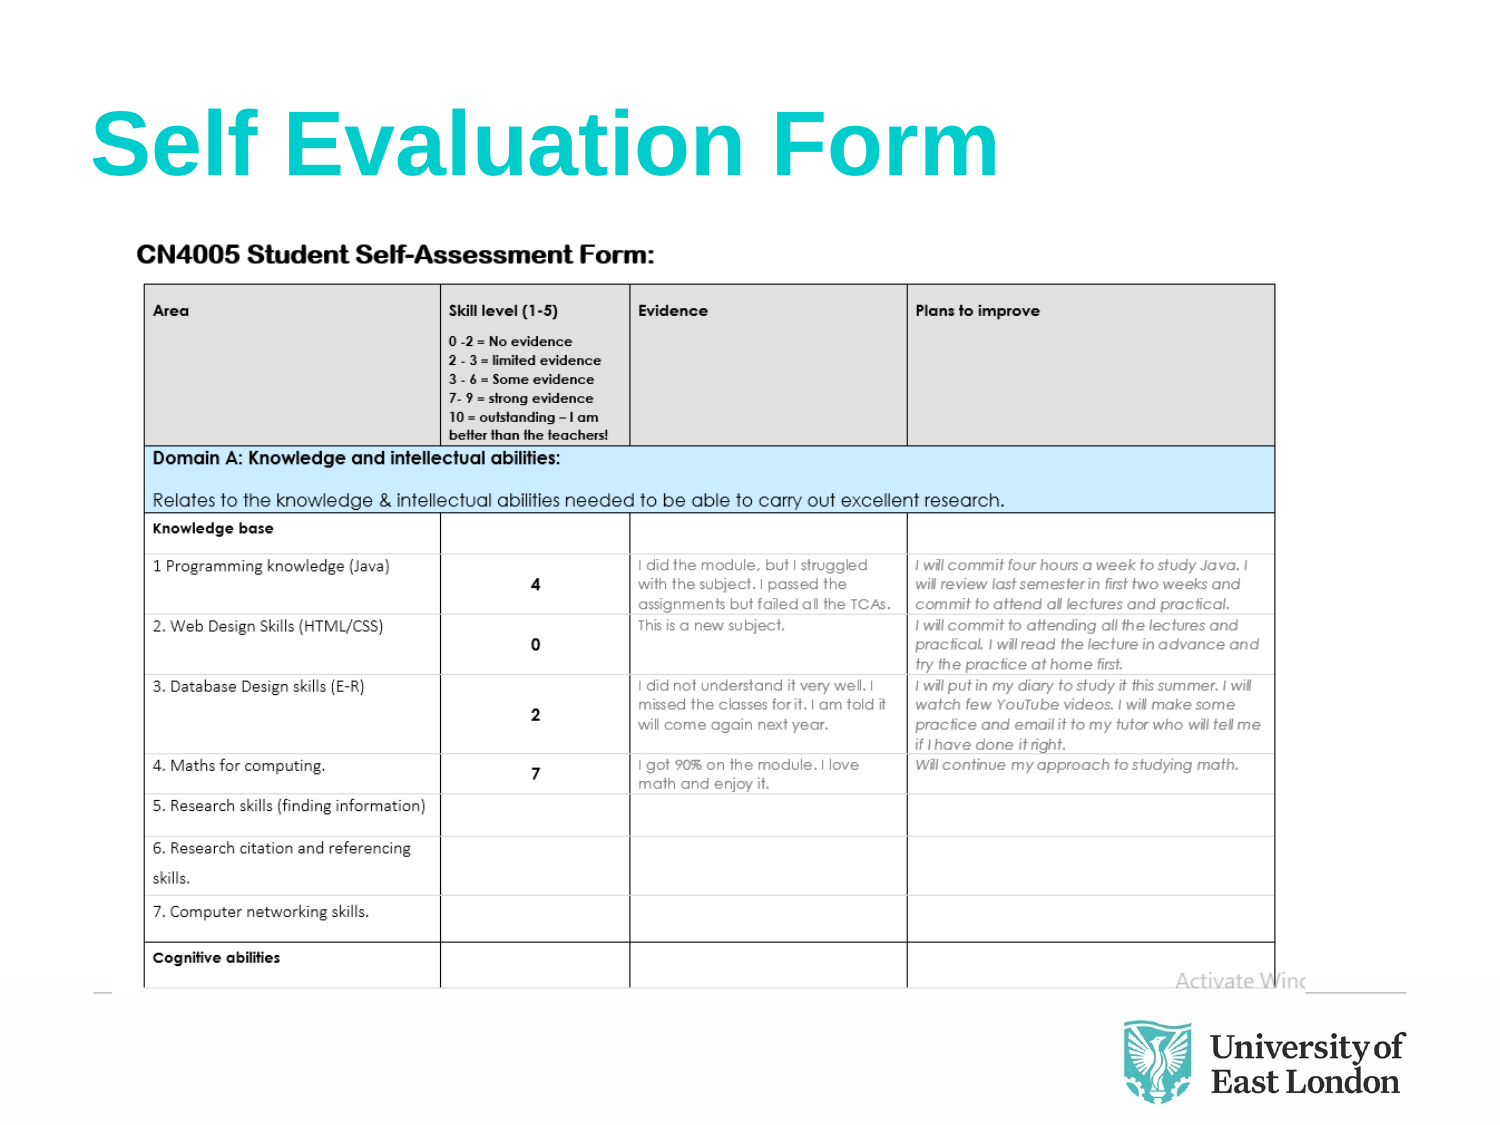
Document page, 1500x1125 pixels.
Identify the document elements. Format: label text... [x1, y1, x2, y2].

picture [0, 232, 1500, 1125]
title Self Evaluation Form [75, 45, 1425, 233]
